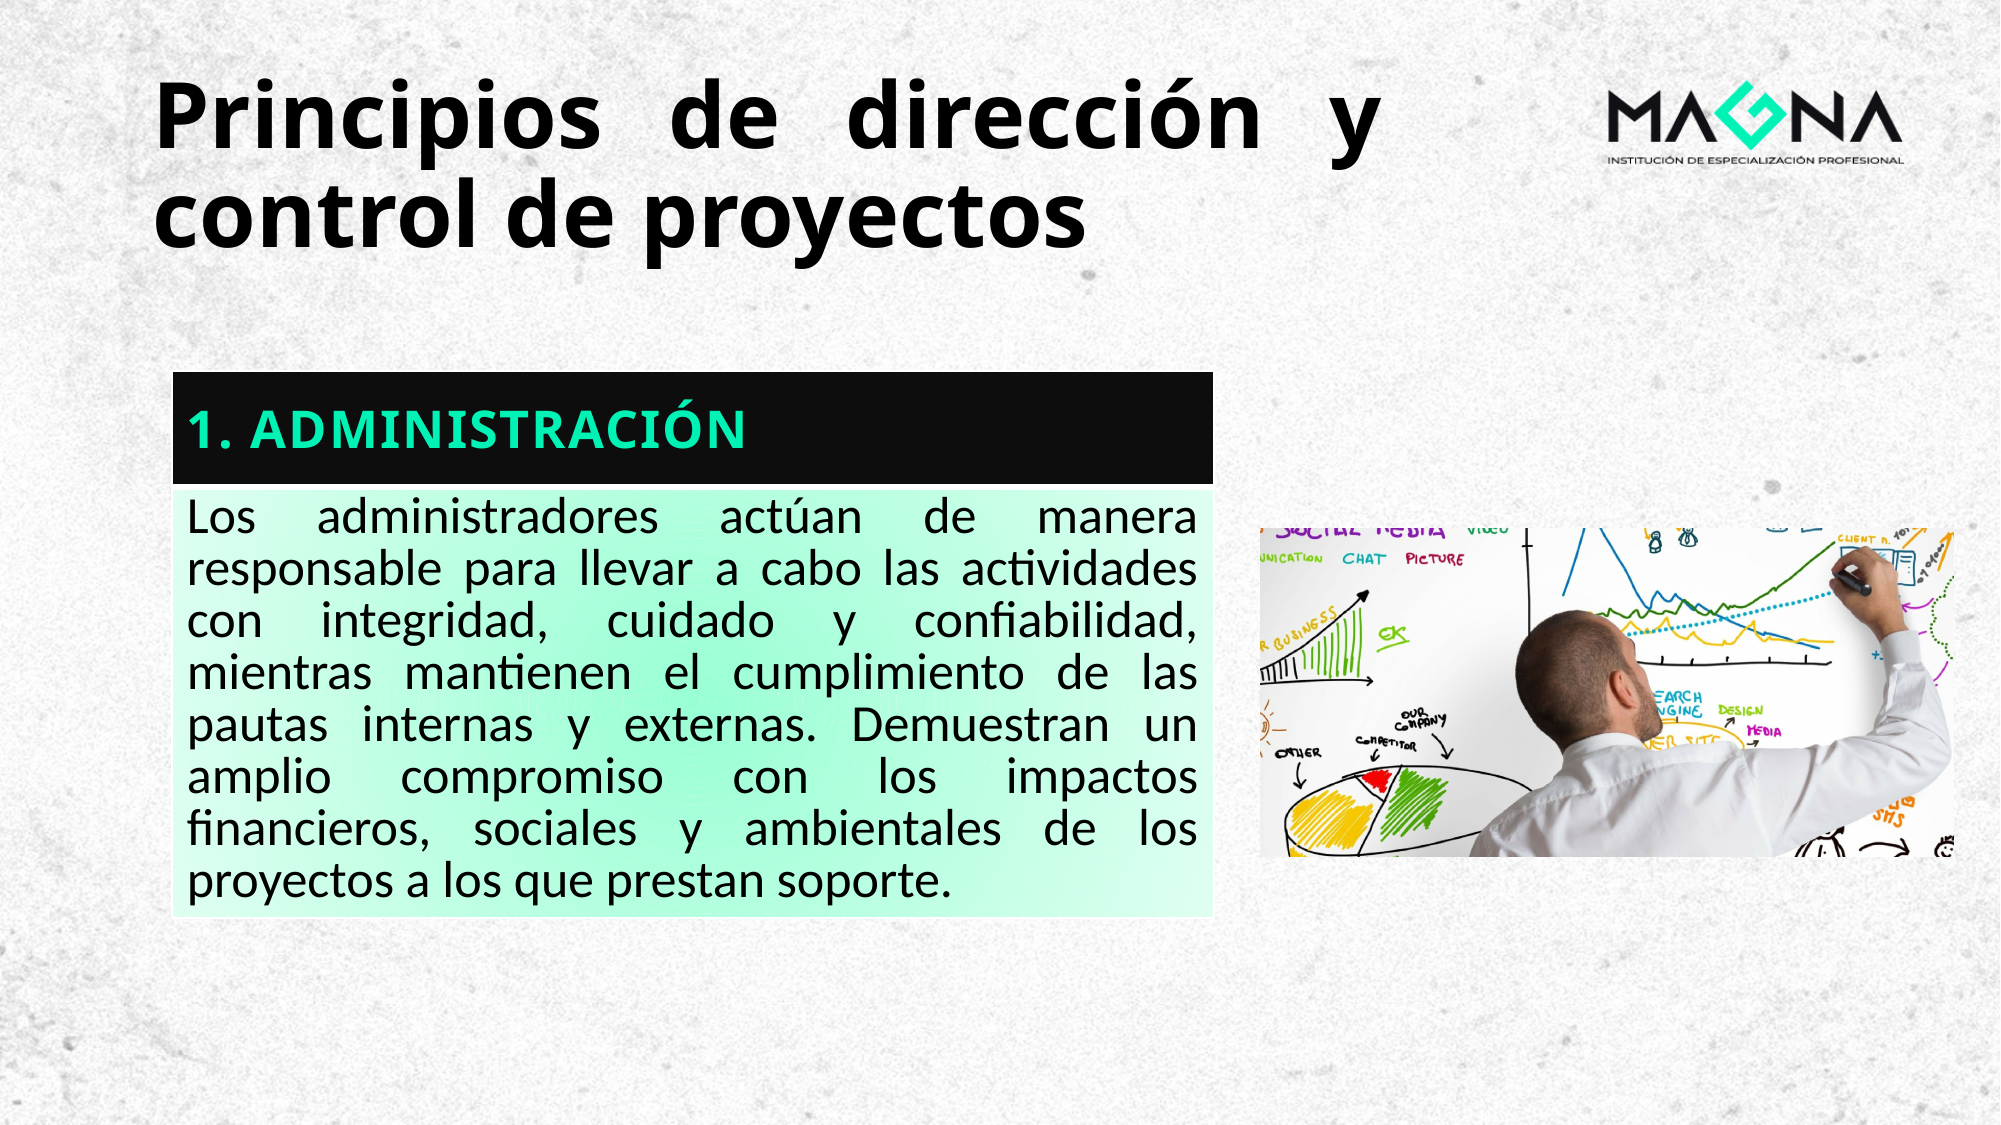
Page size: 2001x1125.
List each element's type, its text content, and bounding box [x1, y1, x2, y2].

title Principios de dirección y control de proyectos [137, 59, 1399, 278]
table_cell Los administradores actúan de manera responsable para llevar a cabo las actividades con integridad, cuidado y confiabilidad, mientras mantienen el cumplimiento de las pautas internas y externas. Demuestran un amplio compromiso con los impactos financieros, sociales y ambientales de los proyectos a los que prestan soporte. [173, 490, 1213, 917]
table_header 1. ADMINISTRACIÓN [173, 372, 1213, 484]
picture [0, 0, 2001, 1125]
